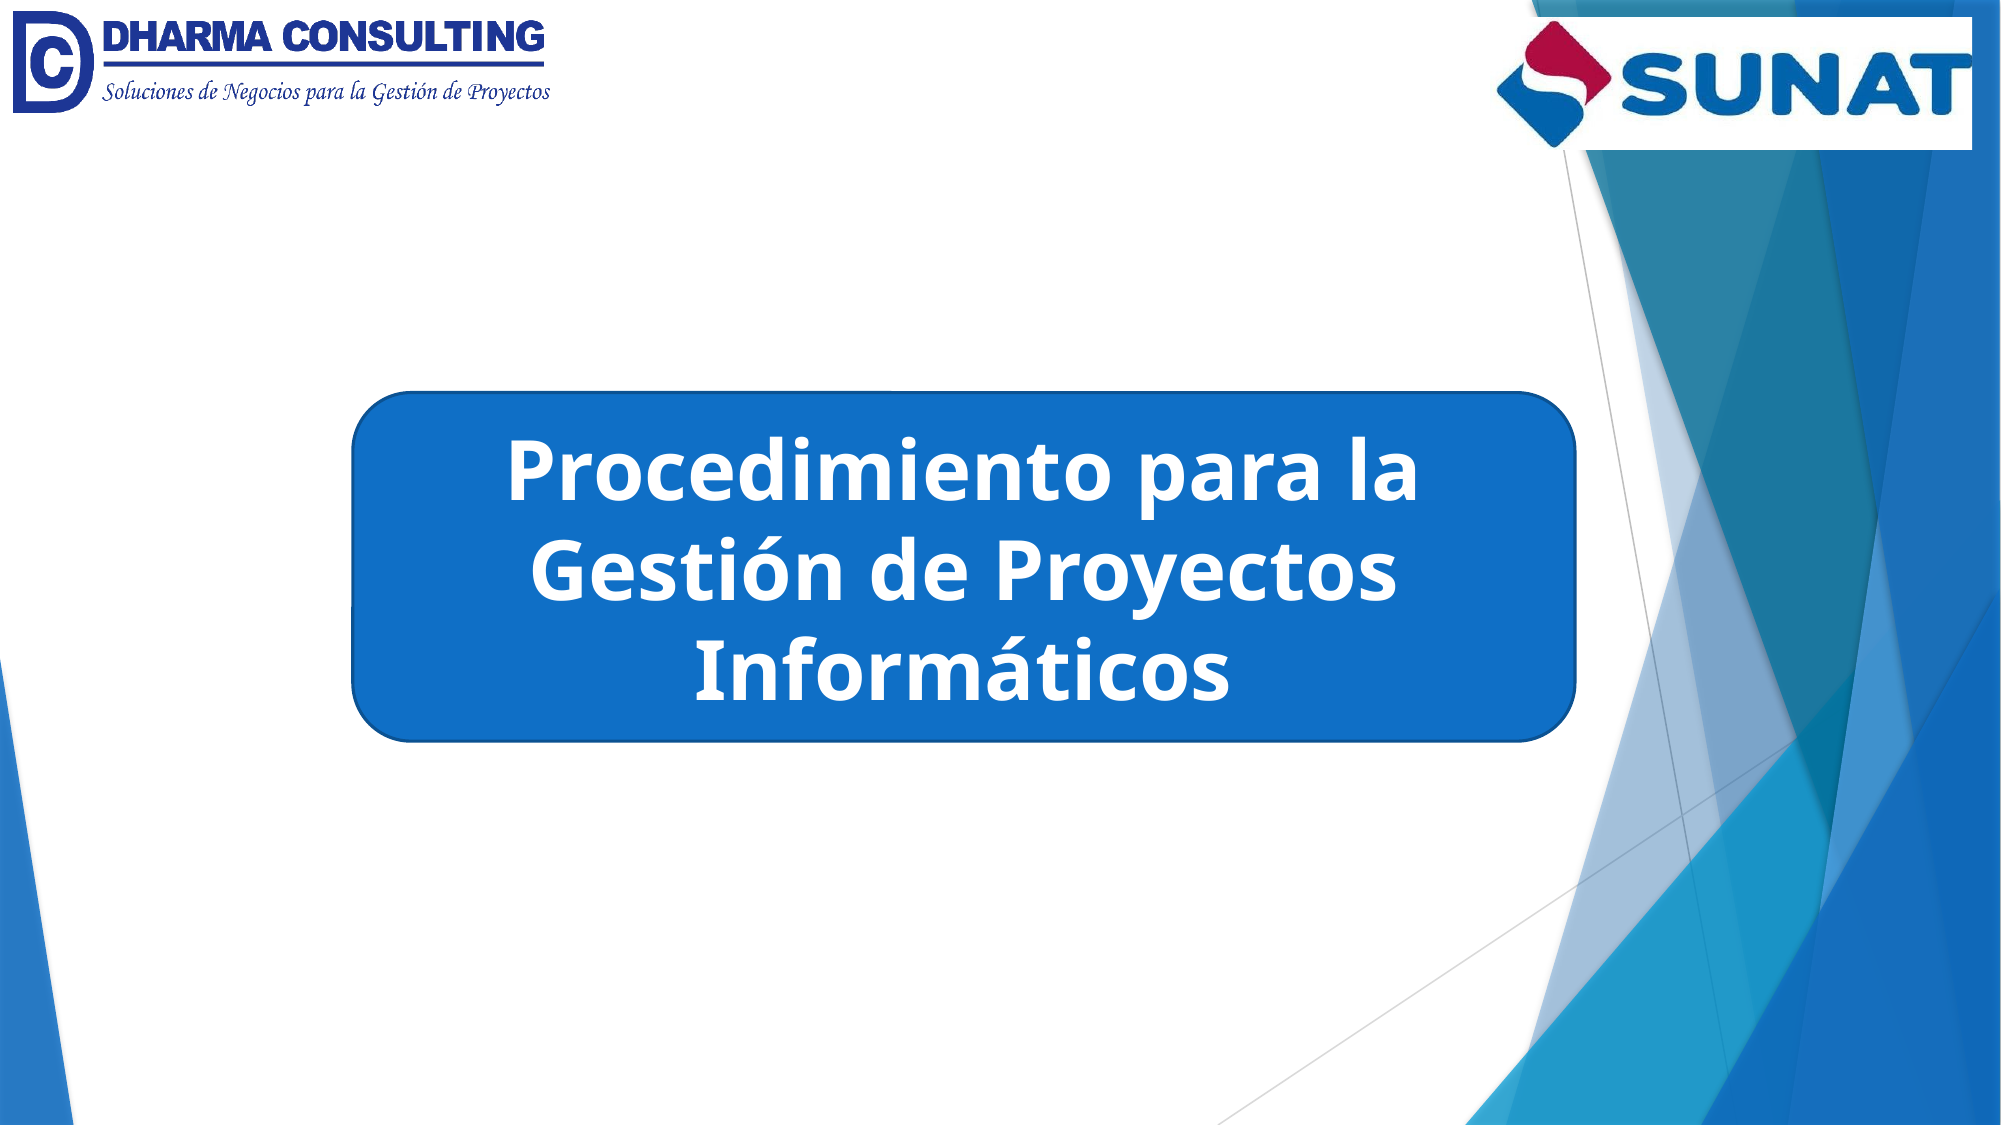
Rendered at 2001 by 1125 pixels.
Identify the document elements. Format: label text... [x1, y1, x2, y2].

text_box Procedimiento para la Gestión de Proyectos Informáticos [351, 390, 1577, 743]
picture [1490, 17, 1973, 150]
picture [13, 11, 550, 113]
